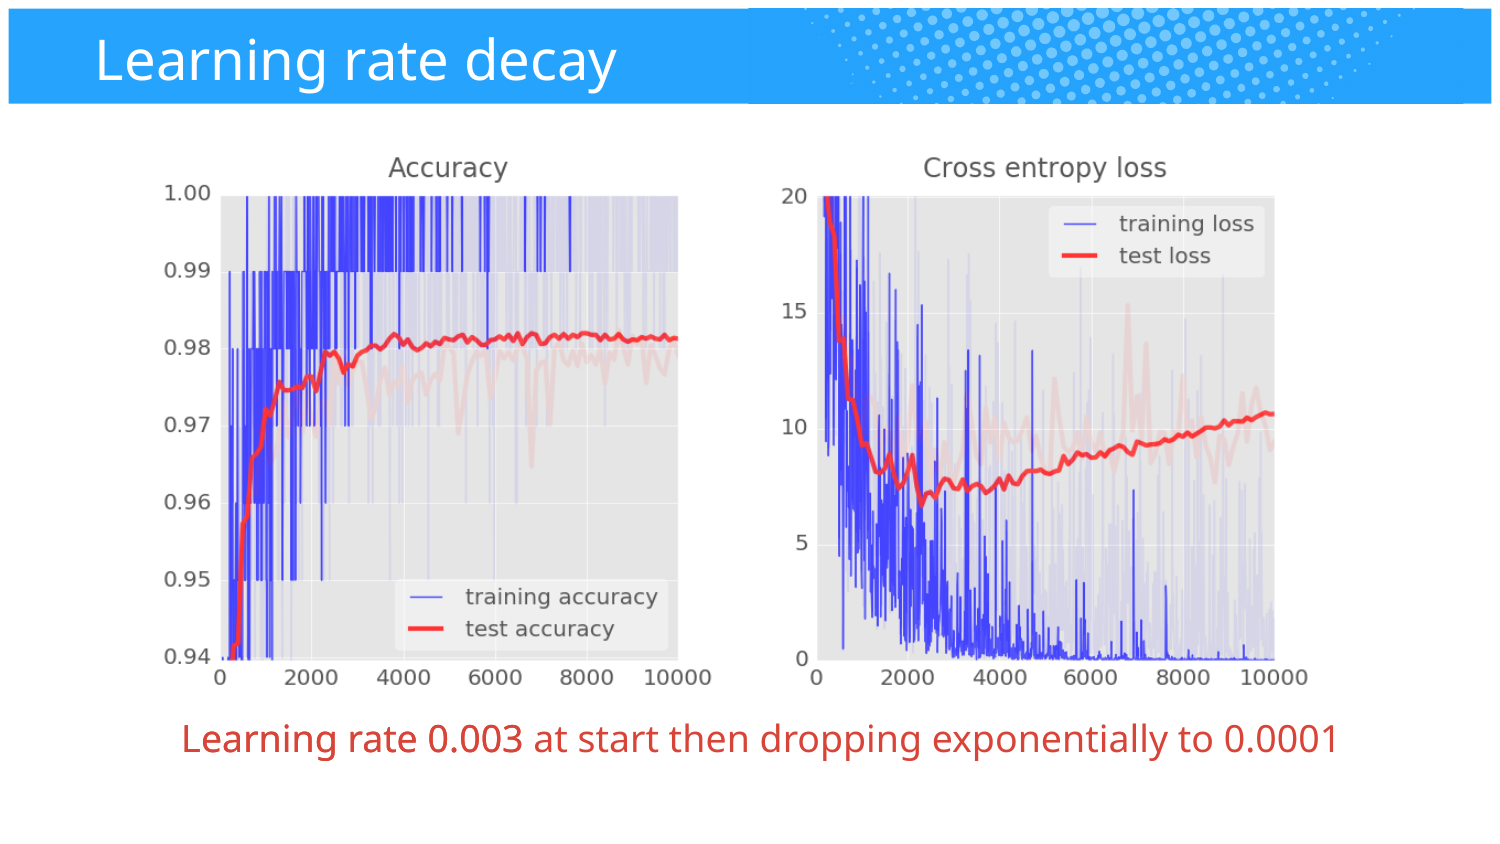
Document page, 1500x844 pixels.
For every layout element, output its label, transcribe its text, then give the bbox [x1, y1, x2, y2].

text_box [8, 8, 1492, 106]
text_box Learning rate 0.003 at start then dropping exponentially to 0.0001 [166, 700, 1403, 782]
picture [8, 111, 1321, 707]
